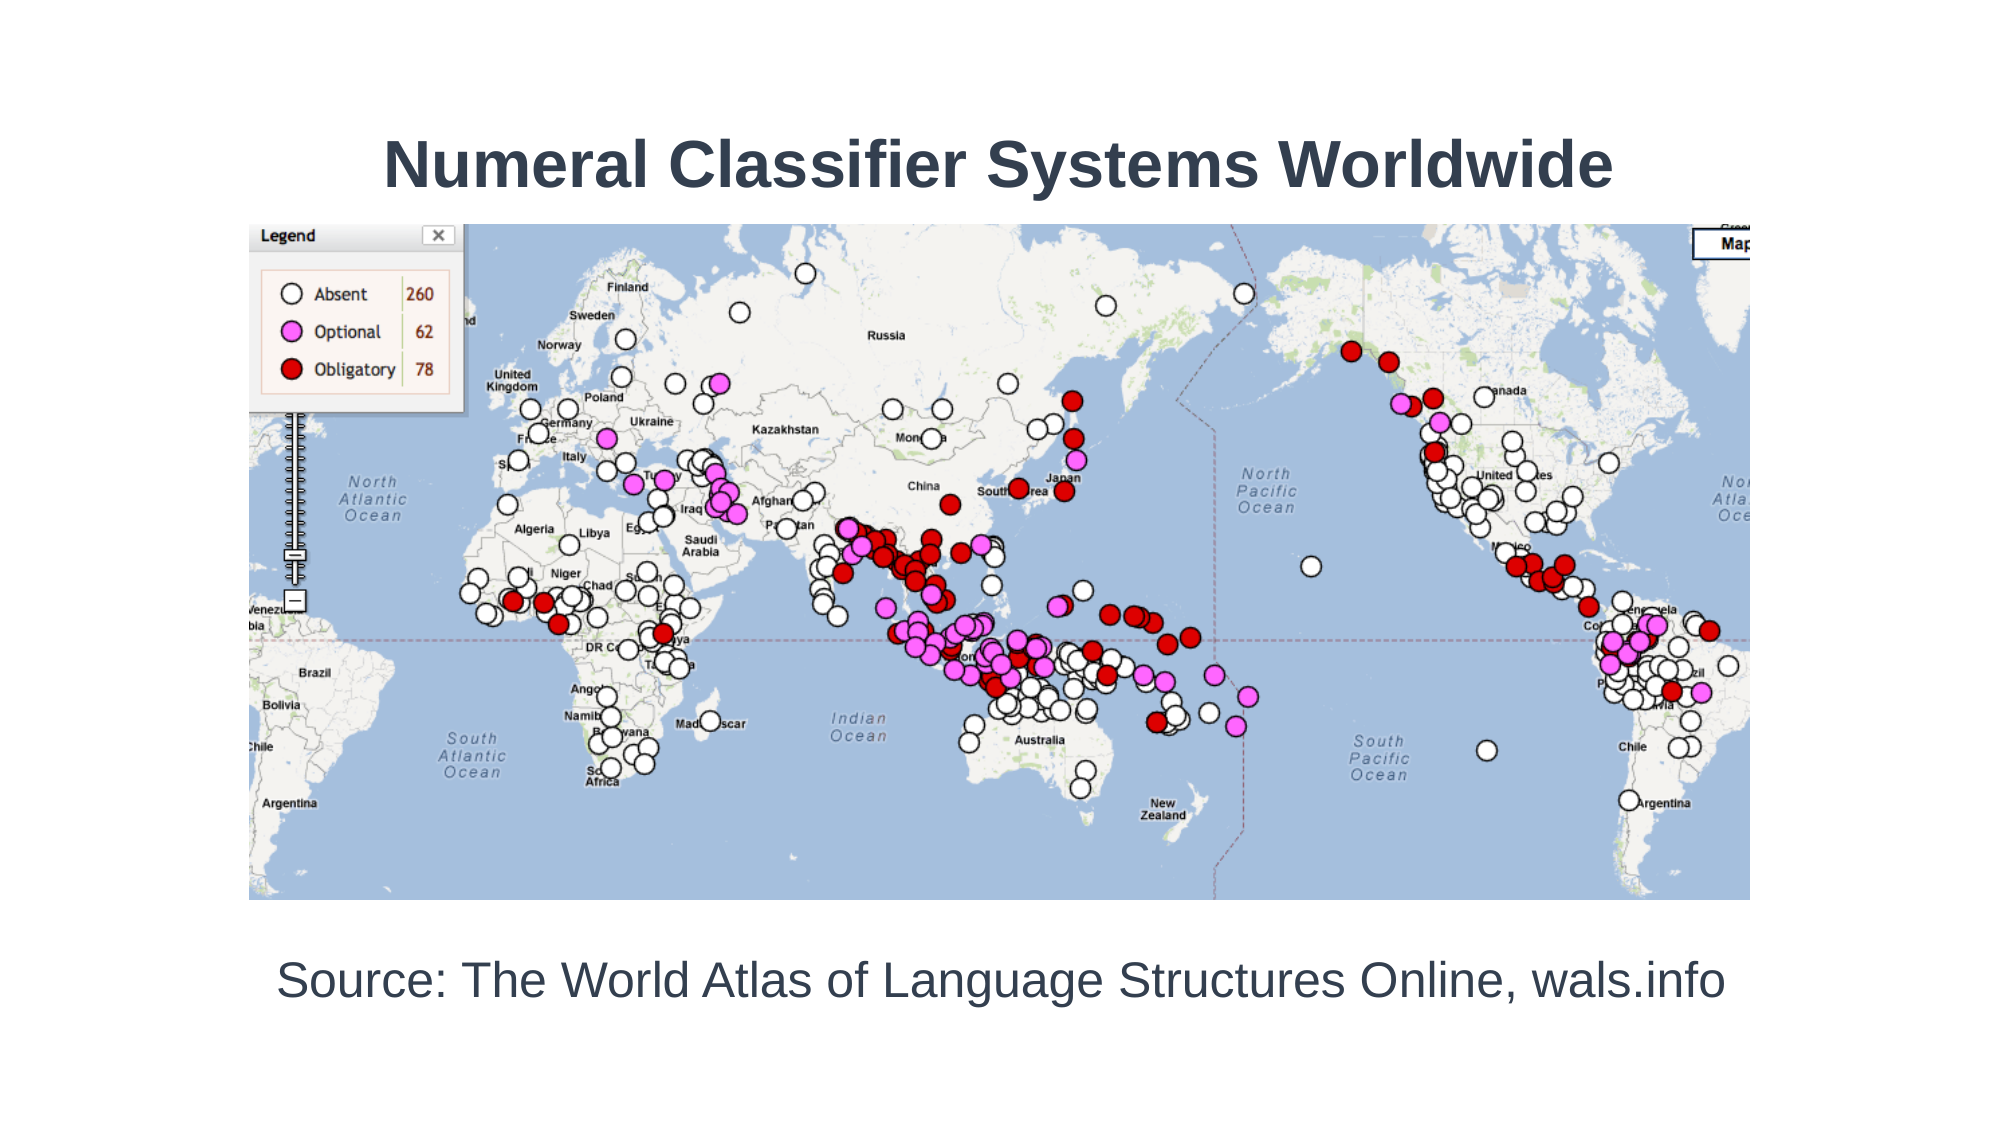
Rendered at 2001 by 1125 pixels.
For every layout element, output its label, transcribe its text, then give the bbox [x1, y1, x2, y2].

text_box Source: The World Atlas of Language Structures Online, wals.info [261, 940, 1743, 1016]
text_box Numeral Classifier Systems Worldwide [368, 113, 1631, 209]
picture [249, 224, 1750, 900]
